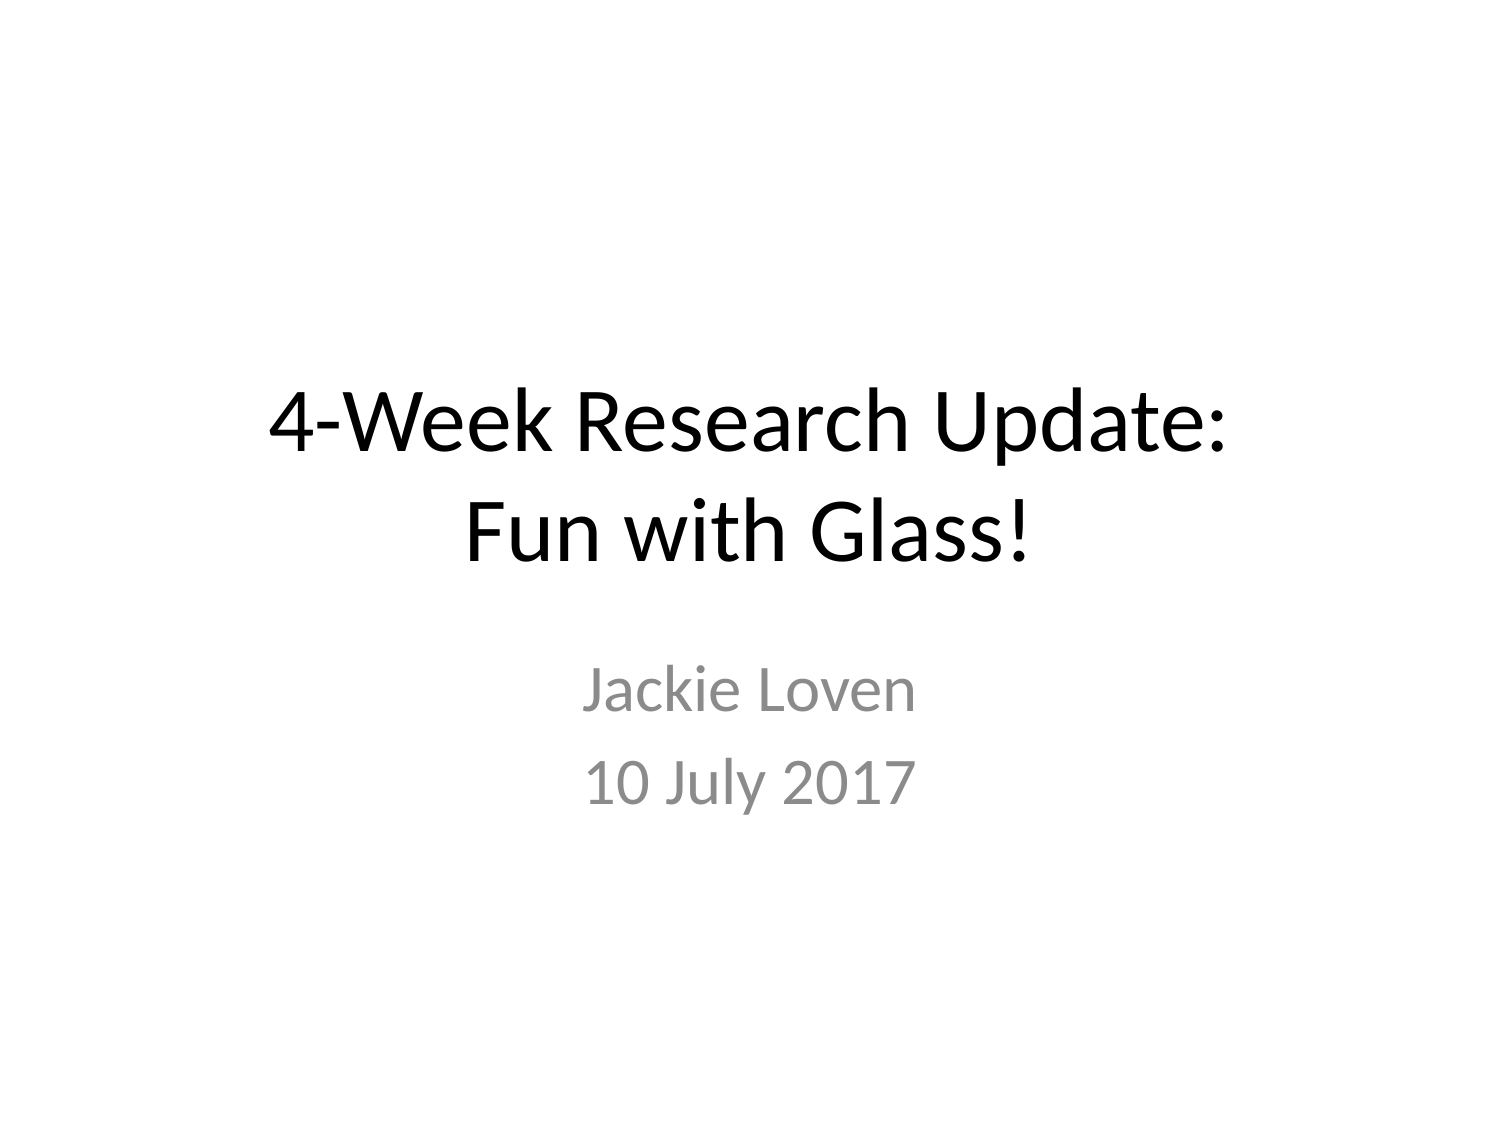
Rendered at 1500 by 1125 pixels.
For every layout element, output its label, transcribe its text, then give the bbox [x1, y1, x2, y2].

subtitle Jackie Loven 10 July 2017 [225, 637, 1275, 925]
title 4-Week Research Update: Fun with Glass! [112, 349, 1388, 591]
